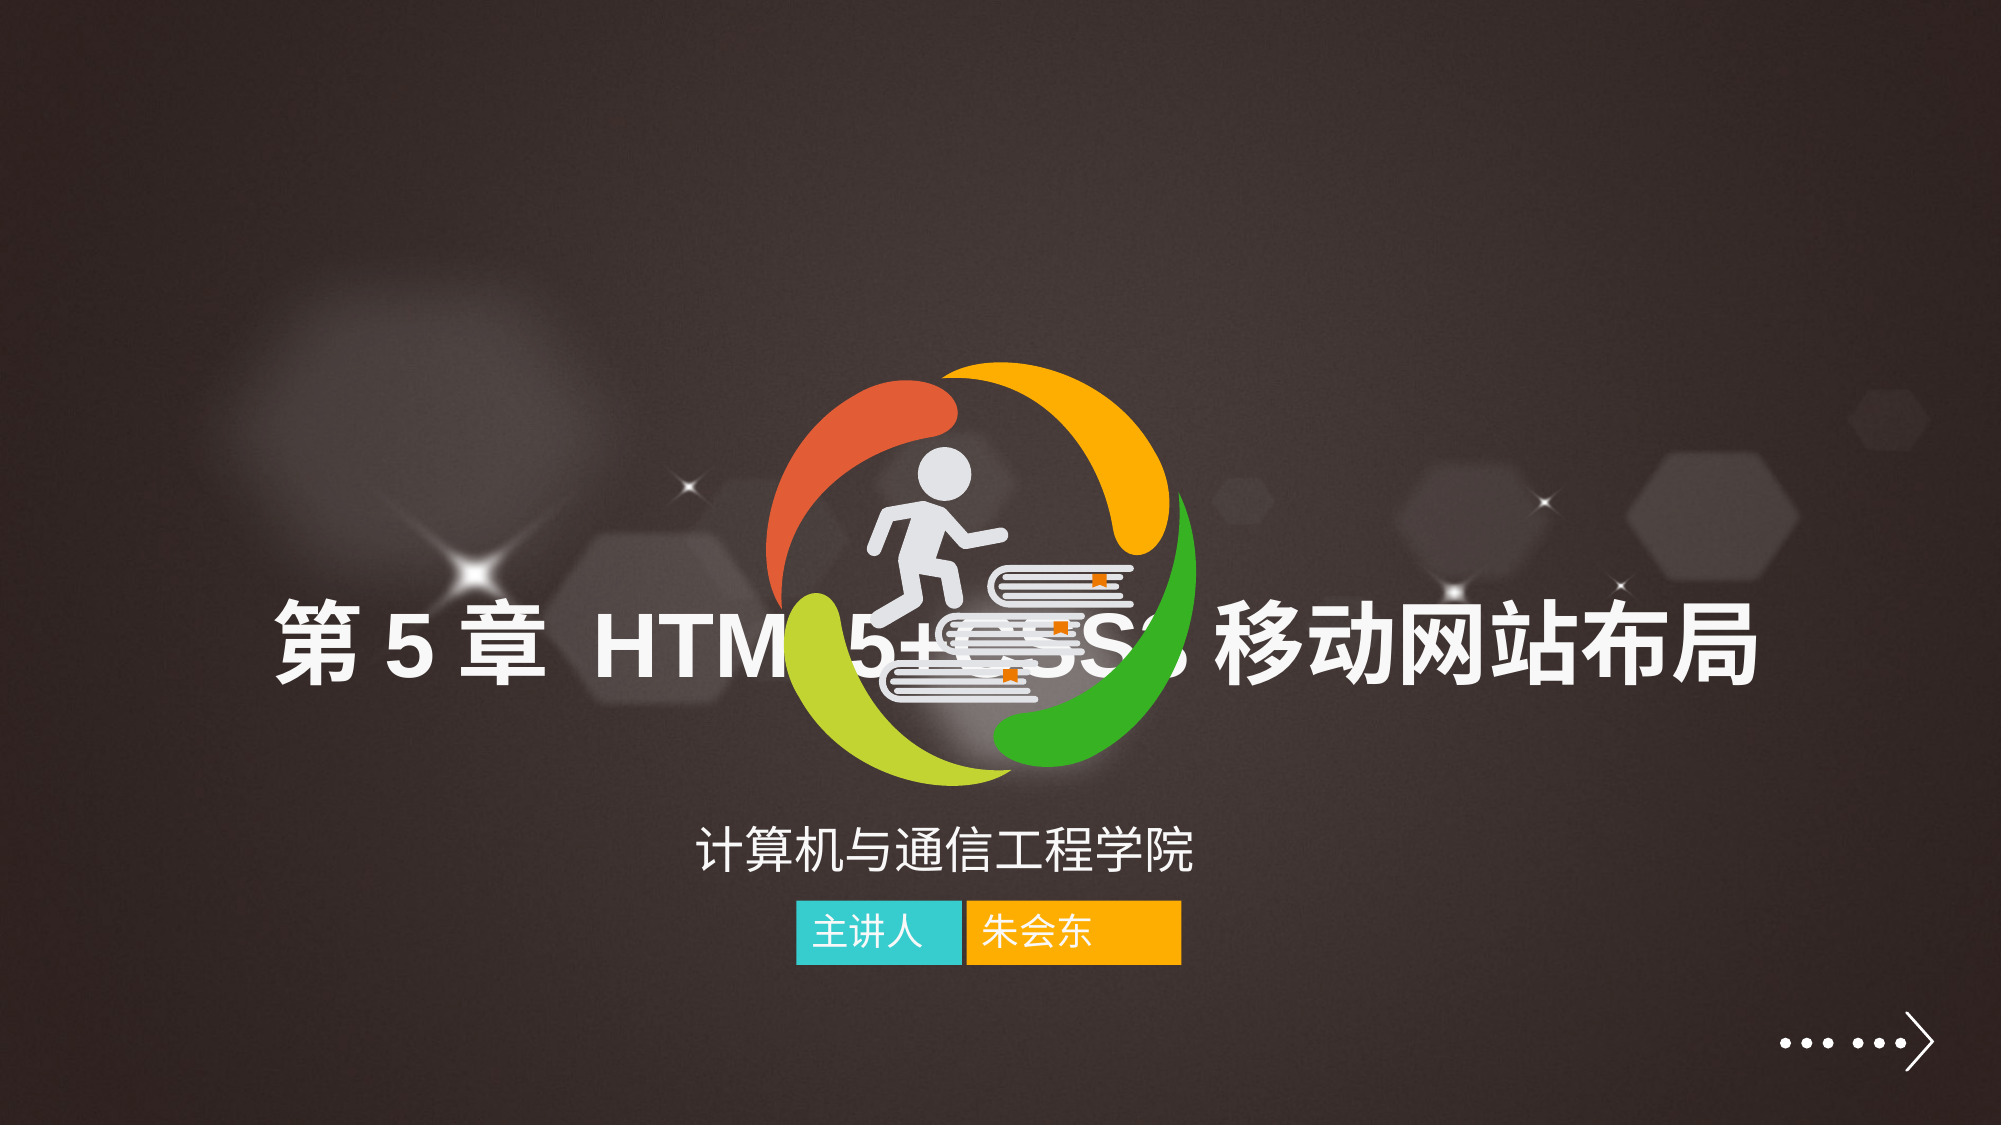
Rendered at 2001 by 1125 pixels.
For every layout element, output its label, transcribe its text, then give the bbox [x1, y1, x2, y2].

title 第5章 HTML5+CSS3移动网站布局 [1225, 599, 1780, 684]
text_box 朱会东 [966, 900, 1182, 965]
title 第5章 HTML5+CSS3移动网站布局 [256, 599, 742, 684]
text_box 主讲人 [796, 900, 962, 965]
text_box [865, 444, 1136, 703]
subtitle 计算机与通信工程学院 [409, 810, 1591, 886]
picture [0, 0, 2001, 1125]
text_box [1779, 1011, 1935, 1072]
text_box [747, 343, 1221, 805]
